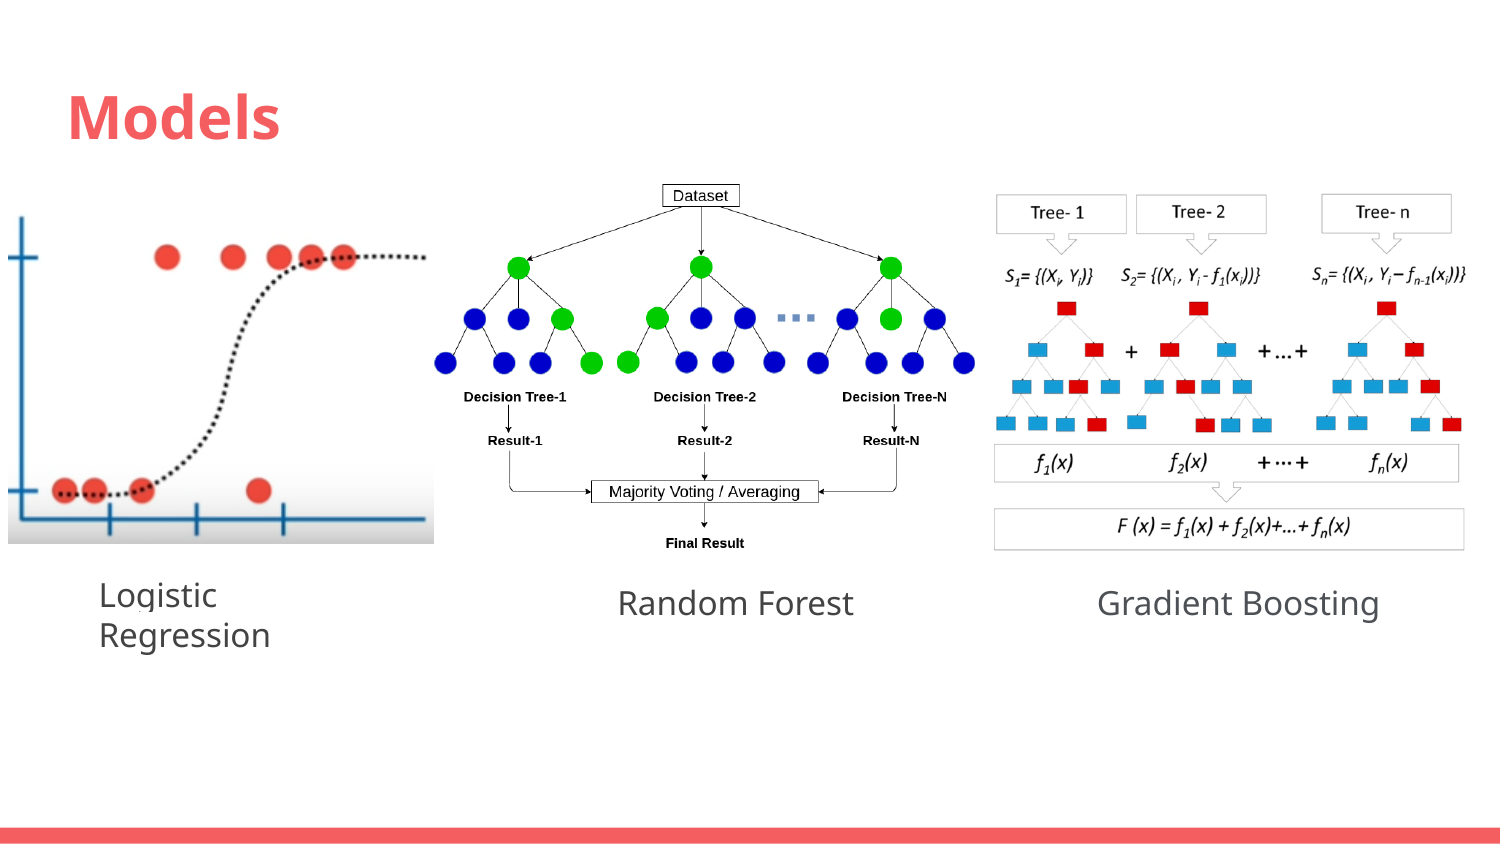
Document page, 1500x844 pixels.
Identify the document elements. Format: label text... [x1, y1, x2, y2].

text_box Random Forest [602, 566, 870, 637]
picture [7, 184, 975, 551]
text_box Gradient Boosting [1081, 569, 1418, 637]
picture [993, 193, 1468, 560]
title Models [51, 64, 1449, 167]
text_box Logistic Regression [83, 559, 406, 670]
